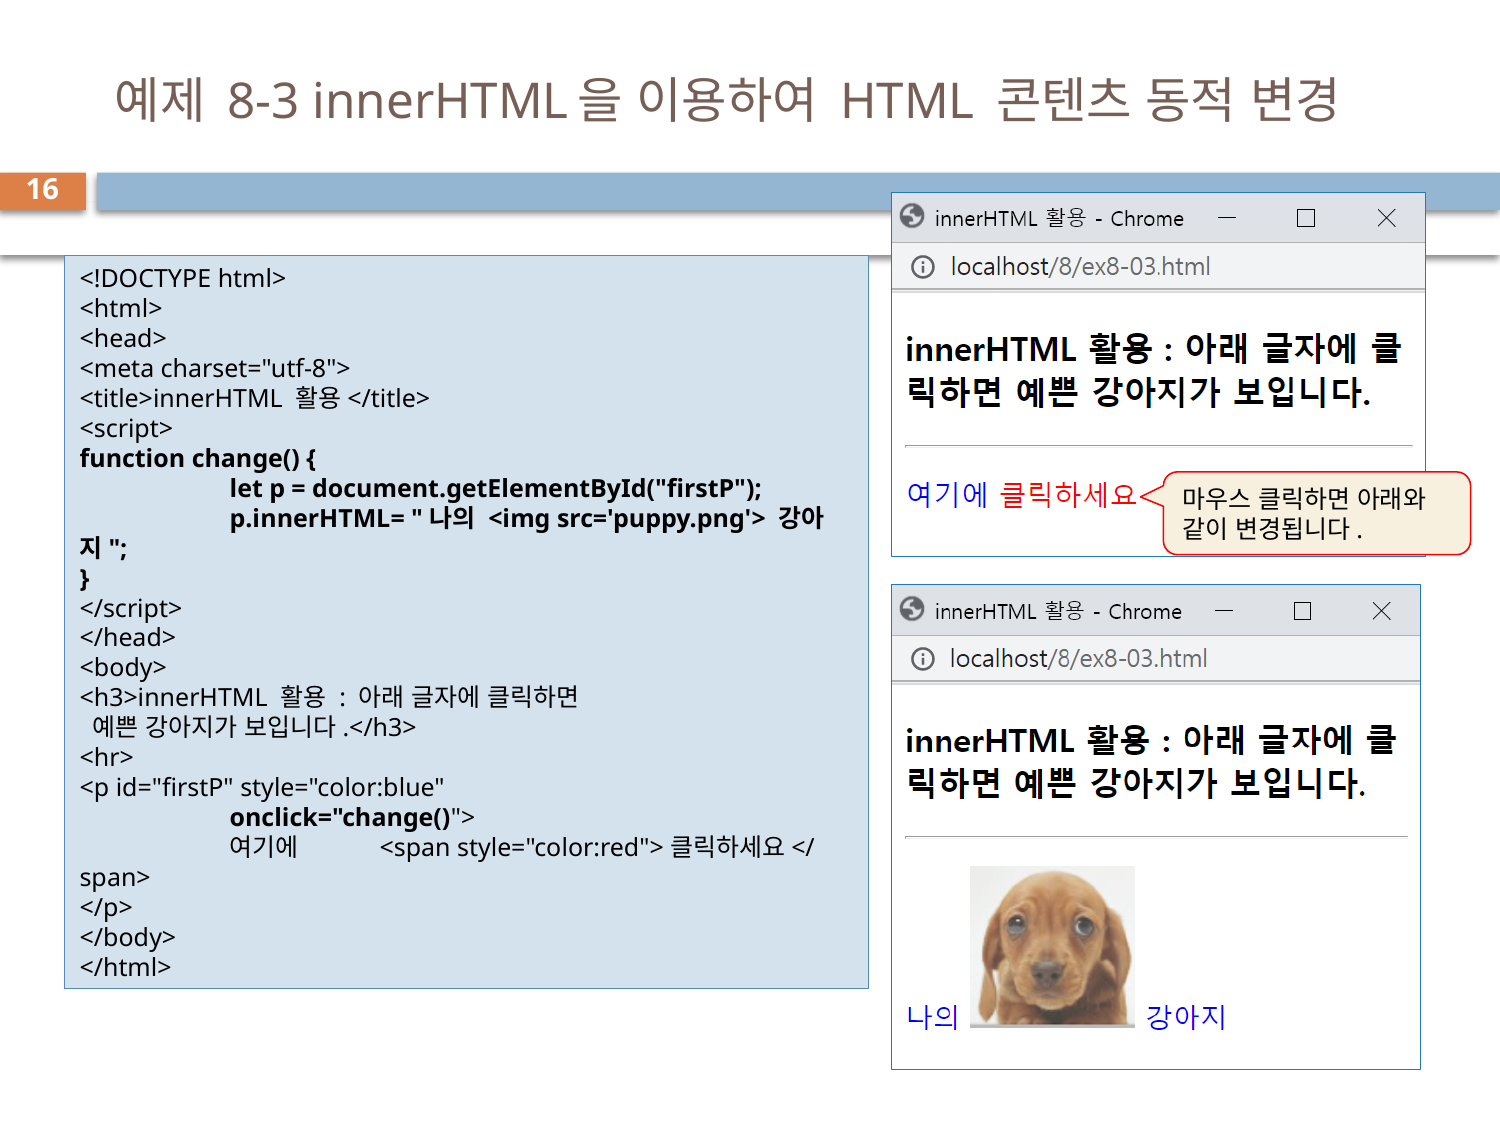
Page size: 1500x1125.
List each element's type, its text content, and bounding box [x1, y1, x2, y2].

text_box <!DOCTYPE html> <html> <head> <meta charset="utf-8"> <title>innerHTML 활용</title> <script> function change() { let p = document.getElementById("firstP"); p.innerHTML= "나의 <img src='puppy.png'> 강아지"; } </script> </head> <body> <h3>innerHTML 활용 : 아래 글자에 클릭하면 예쁜 강아지가 보입니다.</h3> <hr> <p id="firstP" style="color:blue" onclick="change()"> 여기에 <span style="color:red">클릭하세요</span> </p> </body> </html> [64, 255, 869, 989]
picture [891, 585, 1421, 1070]
text_box 마우스 클릭하면 아래와 같이 변경됩니다. [1430, 471, 1471, 555]
slide_number 16 [0, 170, 87, 211]
title 예제 8-3 innerHTML을 이용하여 HTML 콘텐츠 동적 변경 [99, 37, 1438, 161]
picture [891, 192, 1426, 557]
